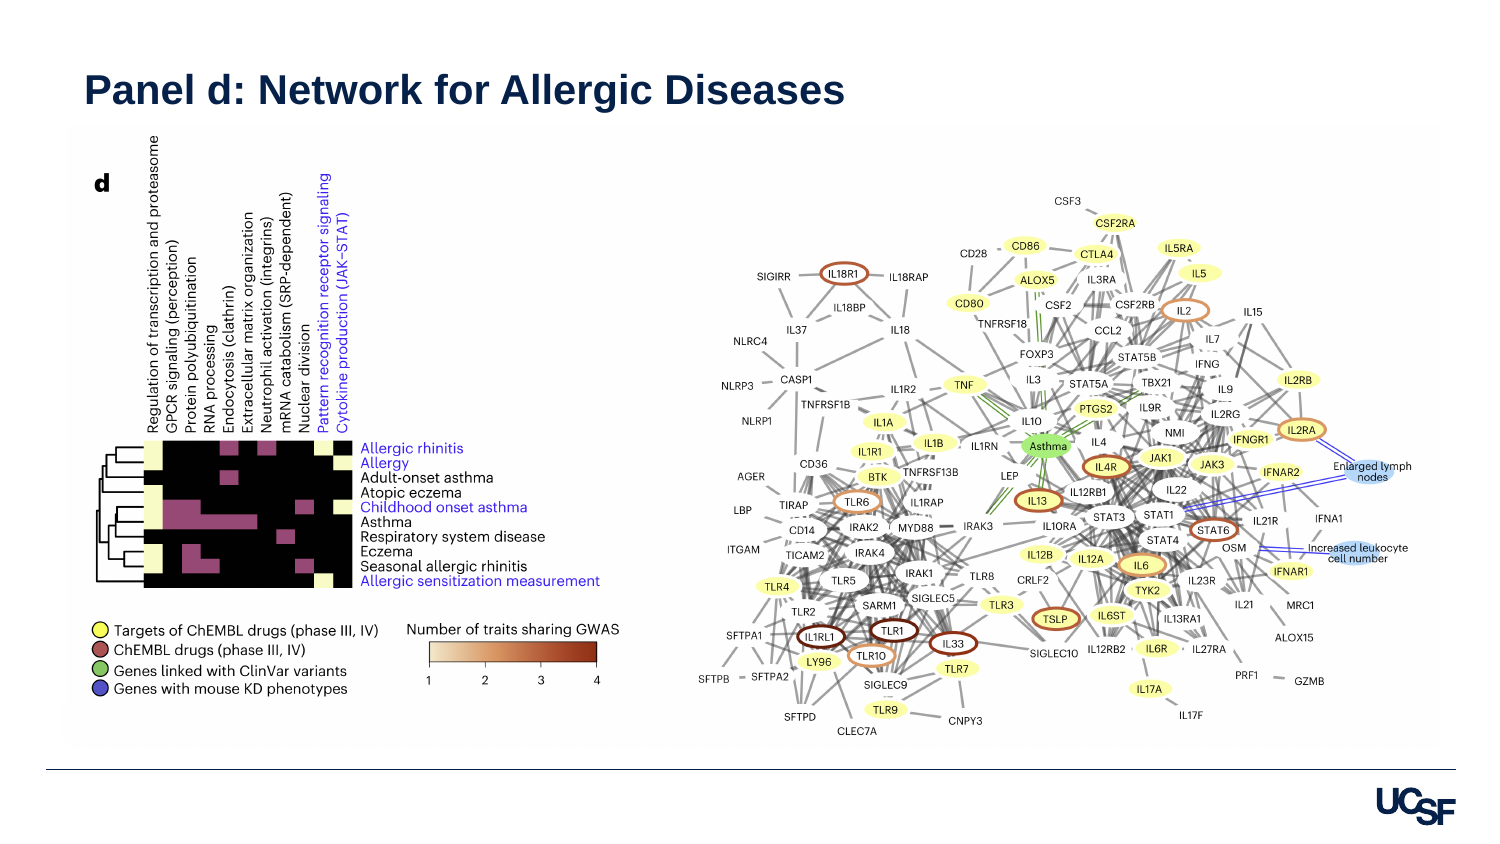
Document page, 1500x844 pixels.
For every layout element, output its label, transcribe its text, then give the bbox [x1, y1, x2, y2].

text_box Panel d: Network for Allergic Diseases [69, 55, 1442, 121]
picture [60, 123, 1440, 751]
